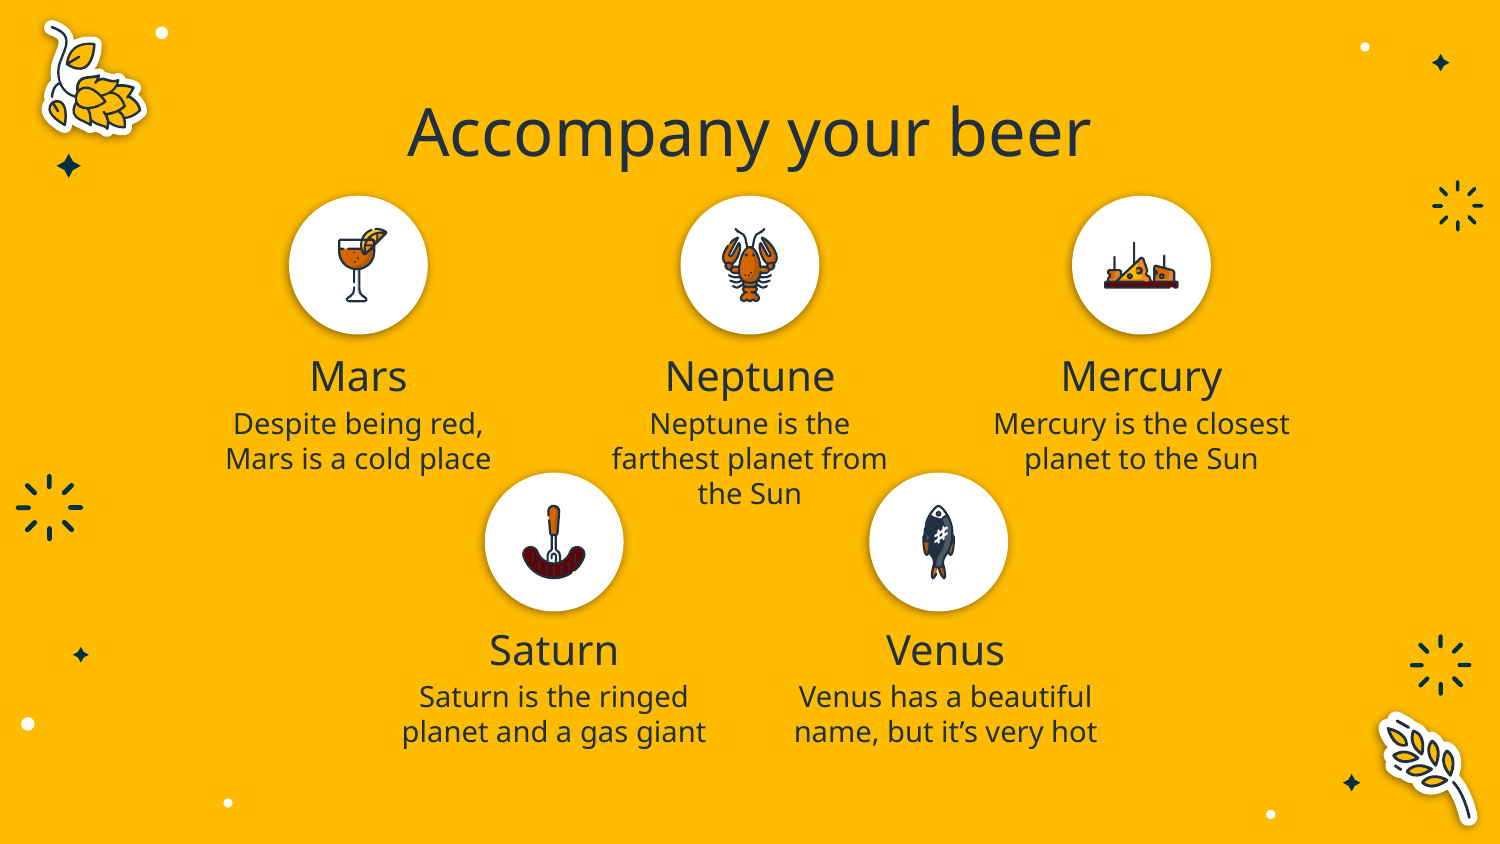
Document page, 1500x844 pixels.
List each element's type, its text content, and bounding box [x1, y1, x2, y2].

subtitle Mercury is the closest planet to the Sun [971, 390, 1312, 486]
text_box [720, 227, 780, 303]
subtitle Saturn is the ringed planet and a gas giant [384, 663, 725, 759]
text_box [1103, 241, 1179, 289]
subtitle Despite being red, Mars is a cold place [188, 390, 529, 486]
subtitle Saturn [384, 608, 725, 663]
subtitle Venus has a beautiful name, but it’s very hot [775, 663, 1116, 759]
subtitle Mars [188, 334, 529, 390]
subtitle Mercury [971, 334, 1312, 390]
subtitle Neptune is the farthest planet from the Sun [579, 390, 920, 486]
text_box [289, 195, 428, 335]
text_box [521, 504, 587, 580]
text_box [337, 227, 388, 303]
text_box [922, 504, 956, 580]
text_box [1364, 735, 1500, 800]
text_box [1072, 195, 1211, 335]
subtitle Neptune [579, 334, 920, 390]
text_box [484, 472, 624, 612]
text_box [680, 195, 820, 335]
text_box [869, 472, 1009, 612]
title Accompany your beer [117, 74, 1383, 169]
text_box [27, 14, 130, 155]
subtitle Venus [775, 608, 1116, 663]
